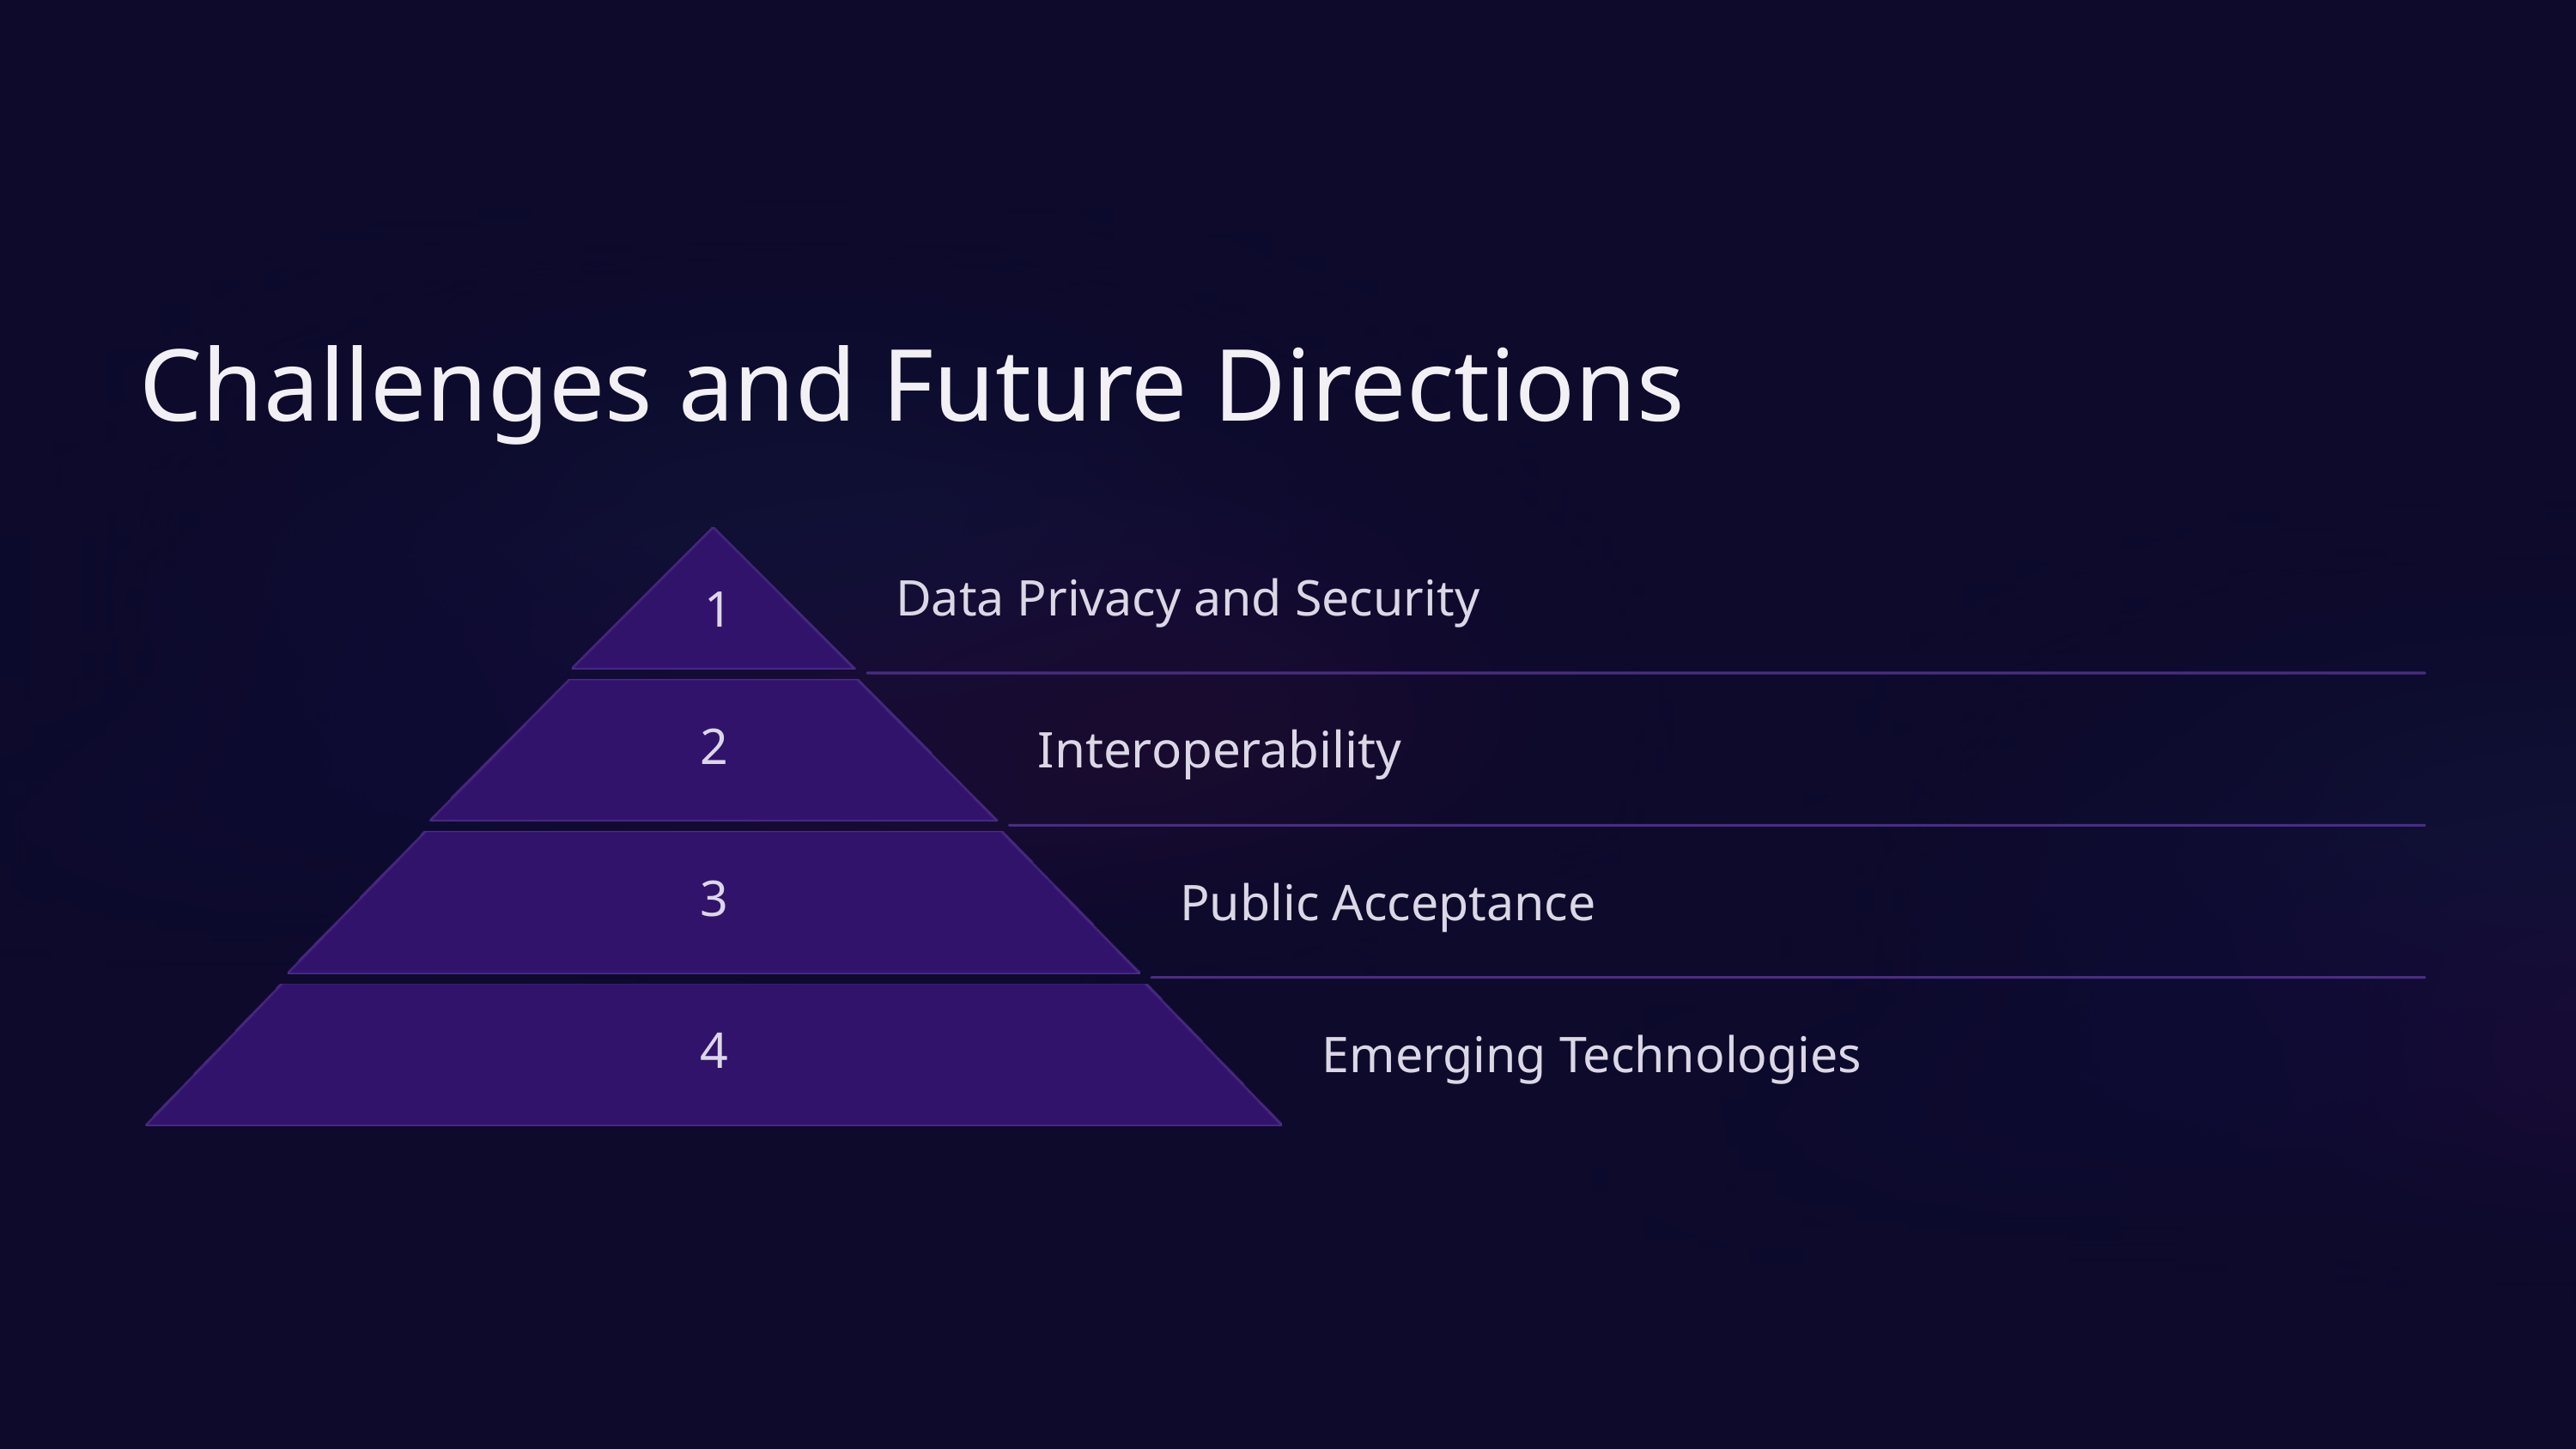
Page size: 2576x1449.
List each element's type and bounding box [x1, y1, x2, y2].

text_box [866, 671, 2427, 675]
text_box [0, 0, 2576, 1449]
text_box [1150, 975, 2427, 979]
text_box [1007, 823, 2427, 828]
